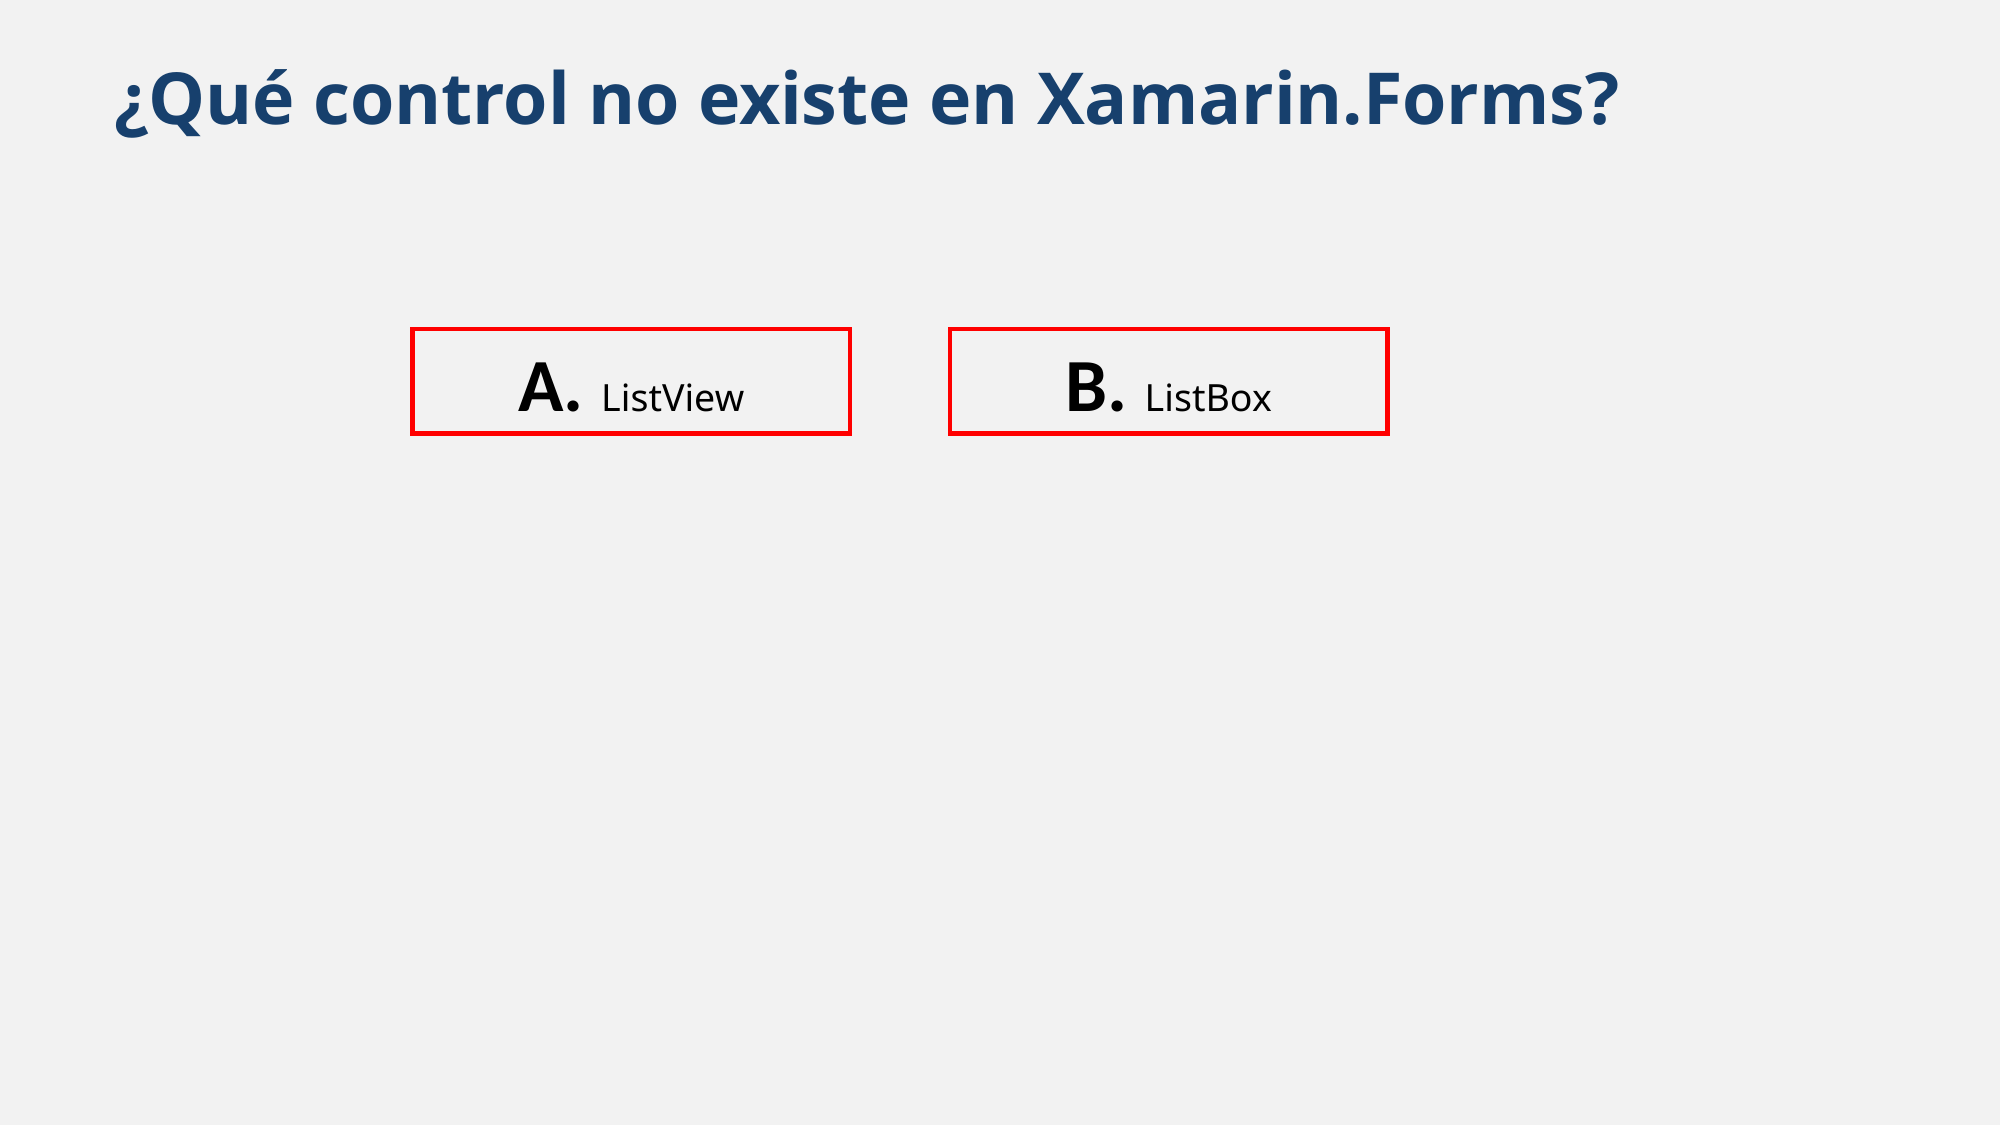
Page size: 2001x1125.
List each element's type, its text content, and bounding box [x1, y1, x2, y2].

text_box B. ListBox [949, 329, 1388, 434]
text_box A. ListView [412, 329, 850, 434]
title ¿Qué control no existe en Xamarin.Forms? [99, 45, 1900, 233]
